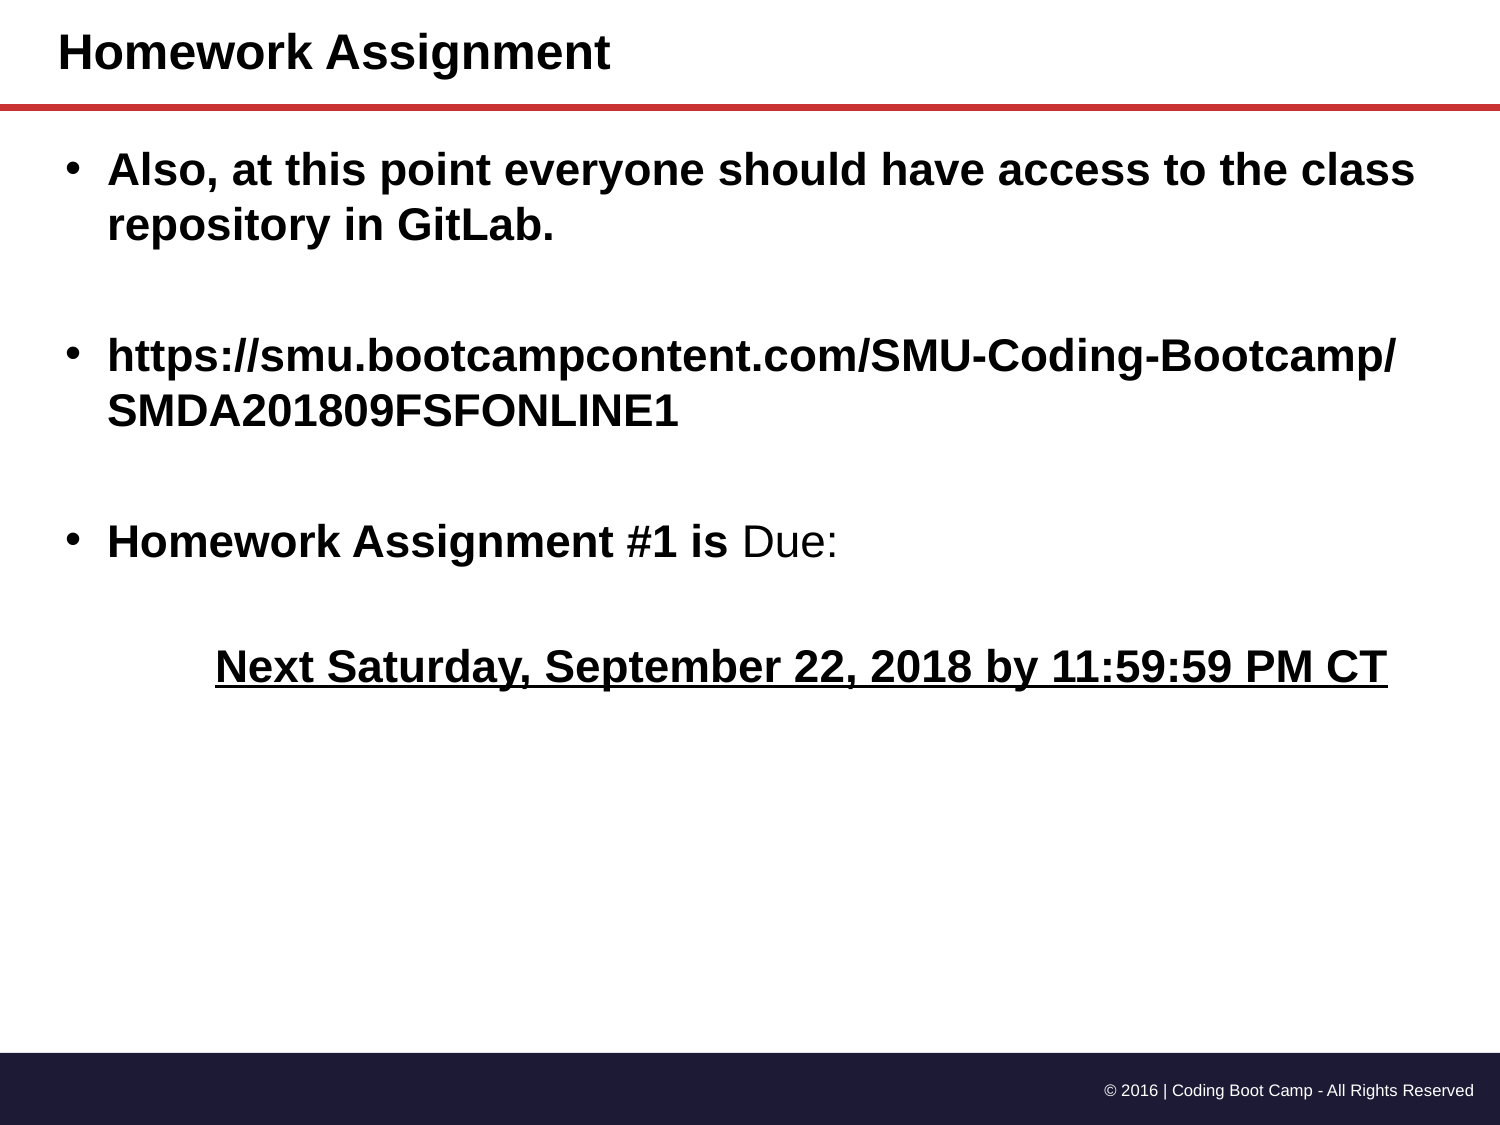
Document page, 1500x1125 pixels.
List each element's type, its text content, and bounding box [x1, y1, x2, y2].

title Homework Assignment [49, 0, 948, 108]
text_box Also, at this point everyone should have access to the class repository in GitLab. https://smu.bootcampcontent.com/SMU-Coding-Bootcamp/SMDA201809FSFONLINE1 Homework Assignment #1 is Due: Next Saturday, September 22, 2018 by 11:59:59 PM CT [49, 124, 1484, 707]
